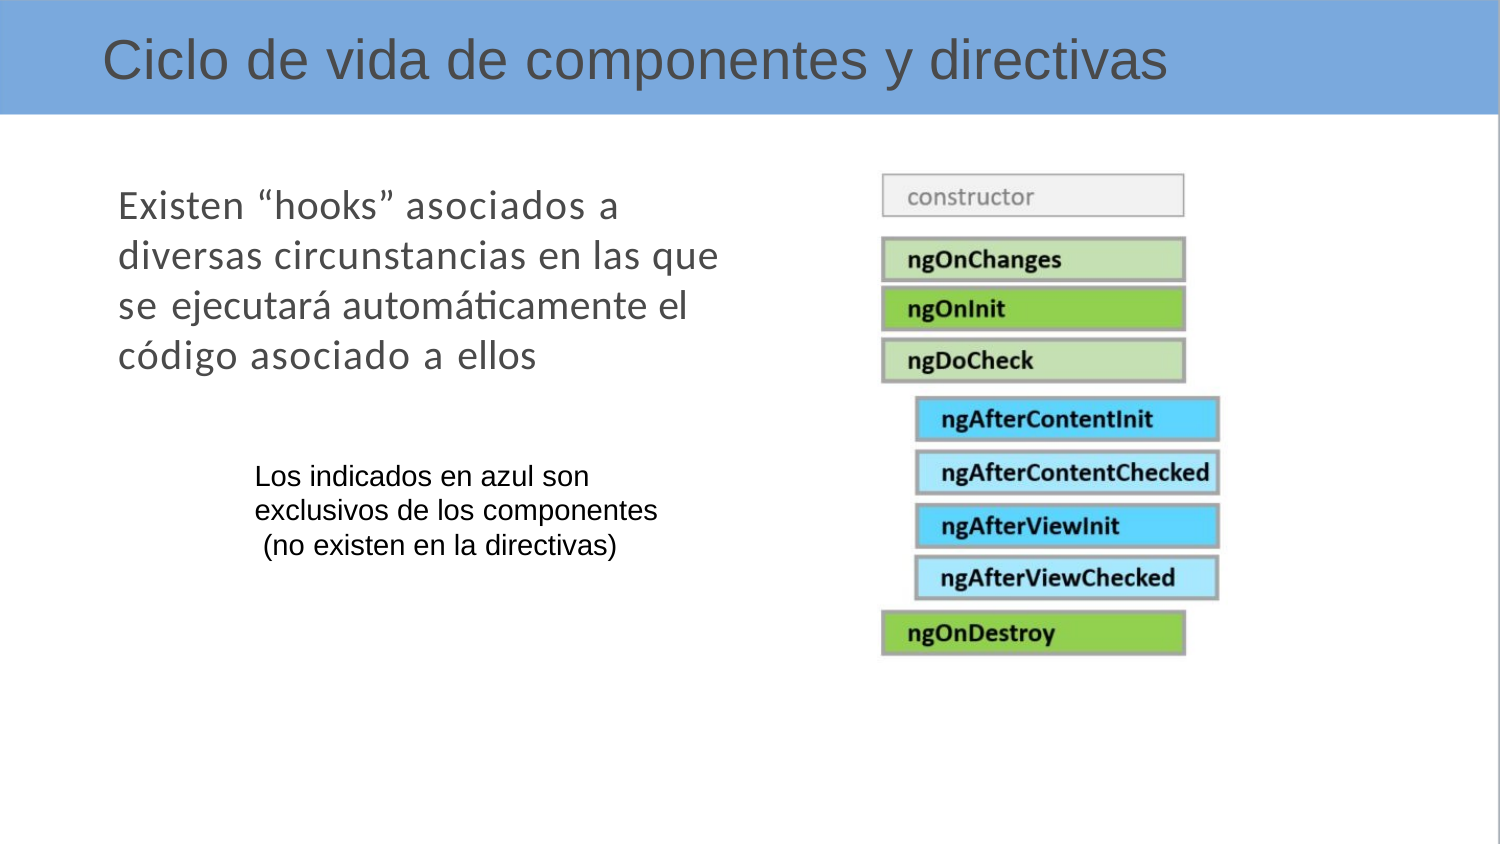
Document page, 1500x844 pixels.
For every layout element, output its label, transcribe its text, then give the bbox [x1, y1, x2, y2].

text_box [877, 170, 1228, 663]
text_box Existen “hooks” asociados a diversas circunstancias en las que se ejecutará automáticamente el código asociado a ellos Los indicados en azul son exclusivos de los componentes (no existen en la directivas) [116, 175, 732, 561]
title Ciclo de vida de componentes y directivas [100, 21, 1172, 165]
picture [0, 0, 1500, 844]
